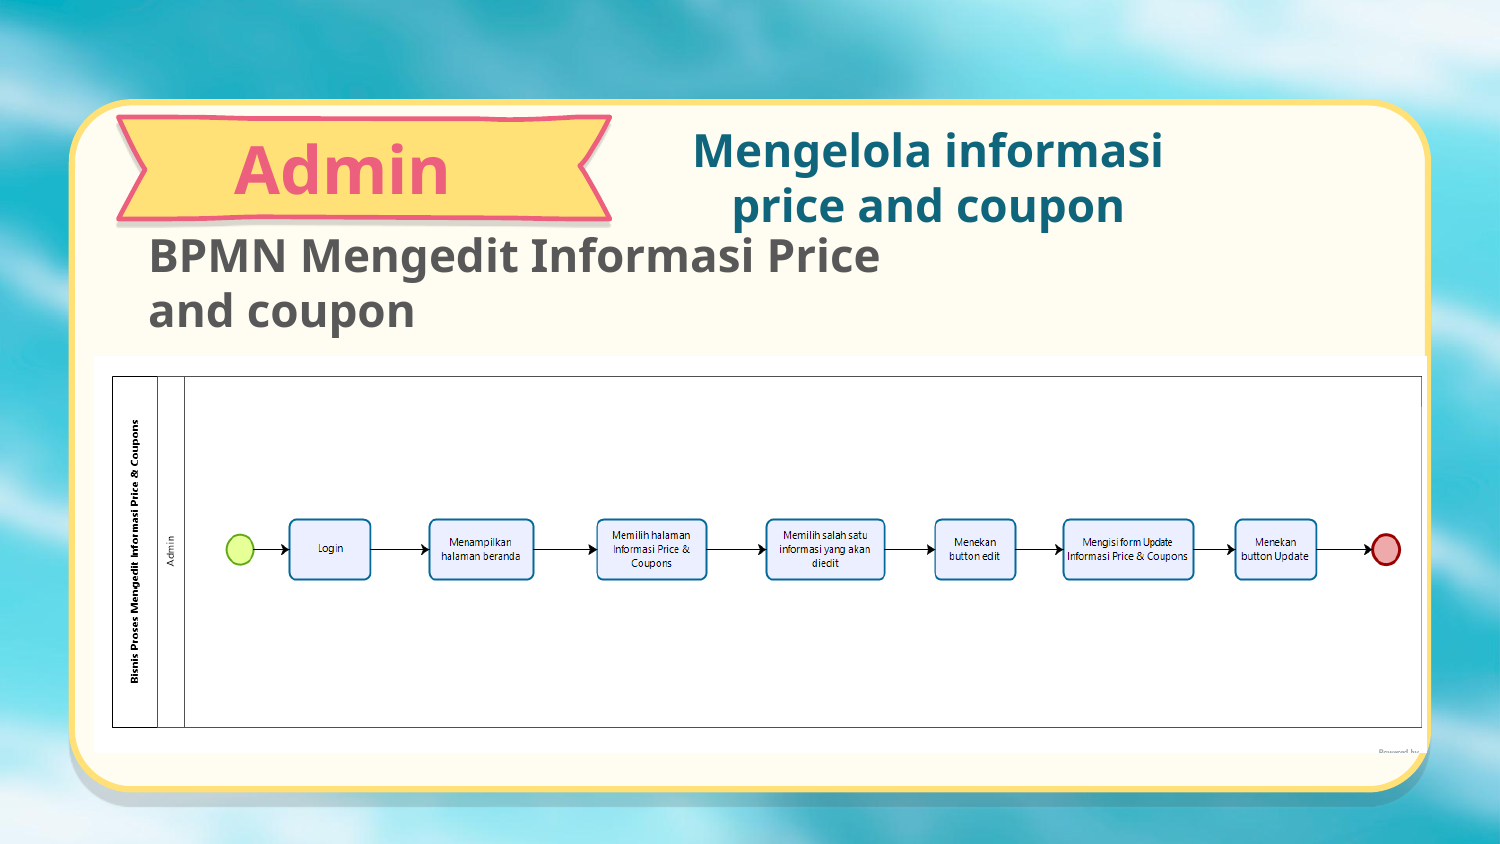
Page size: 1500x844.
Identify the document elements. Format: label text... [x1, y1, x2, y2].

text_box [118, 196, 610, 220]
picture [0, 0, 1500, 844]
title Mengelola informasi price and coupon [648, 117, 1209, 237]
title Admin [106, 130, 598, 206]
title BPMN Mengedit Informasi Price and coupon [133, 251, 958, 312]
text_box [118, 117, 610, 140]
